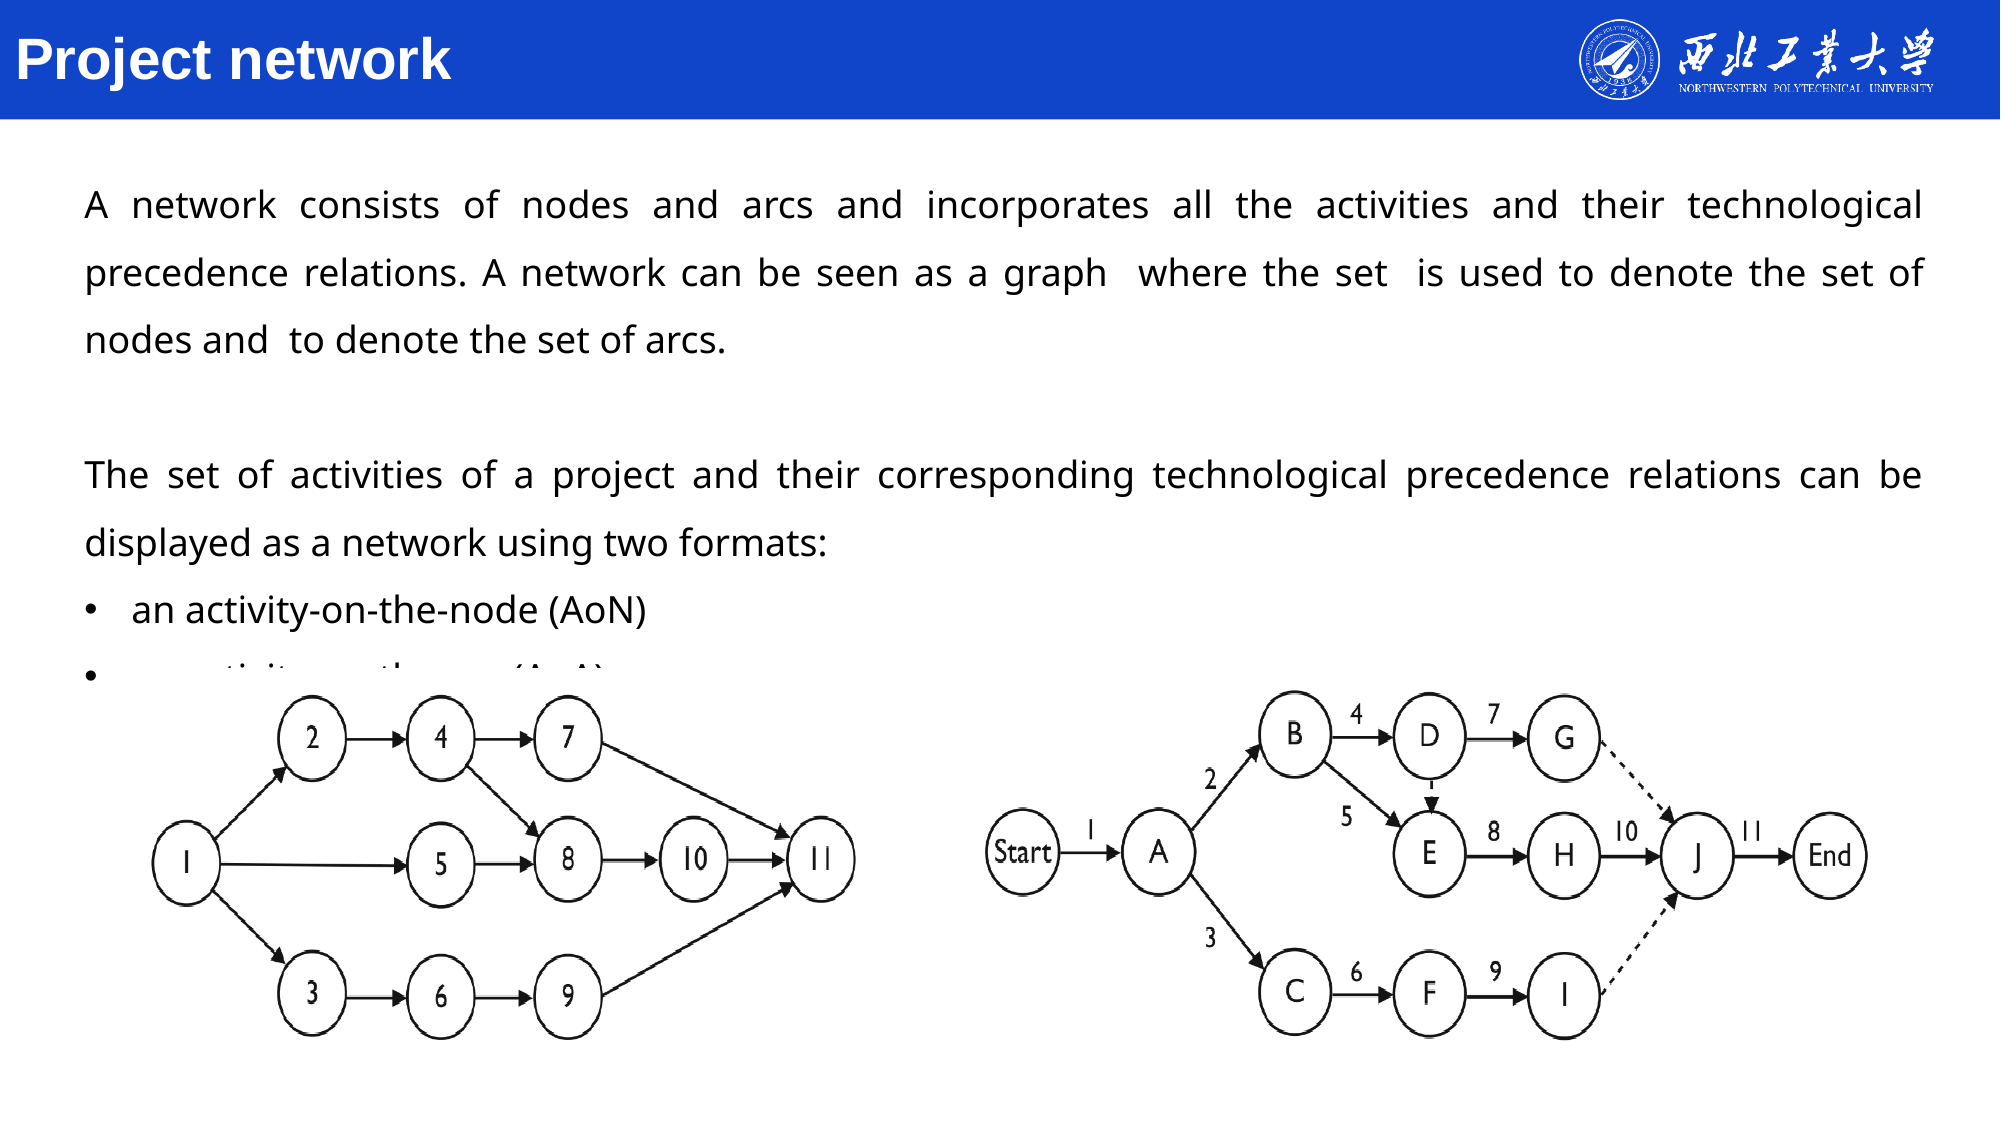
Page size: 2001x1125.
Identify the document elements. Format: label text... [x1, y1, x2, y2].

picture [953, 654, 1894, 1065]
picture [1679, 27, 1934, 92]
picture [129, 668, 872, 1071]
title Project network [0, 19, 1539, 102]
picture [1579, 19, 1660, 100]
